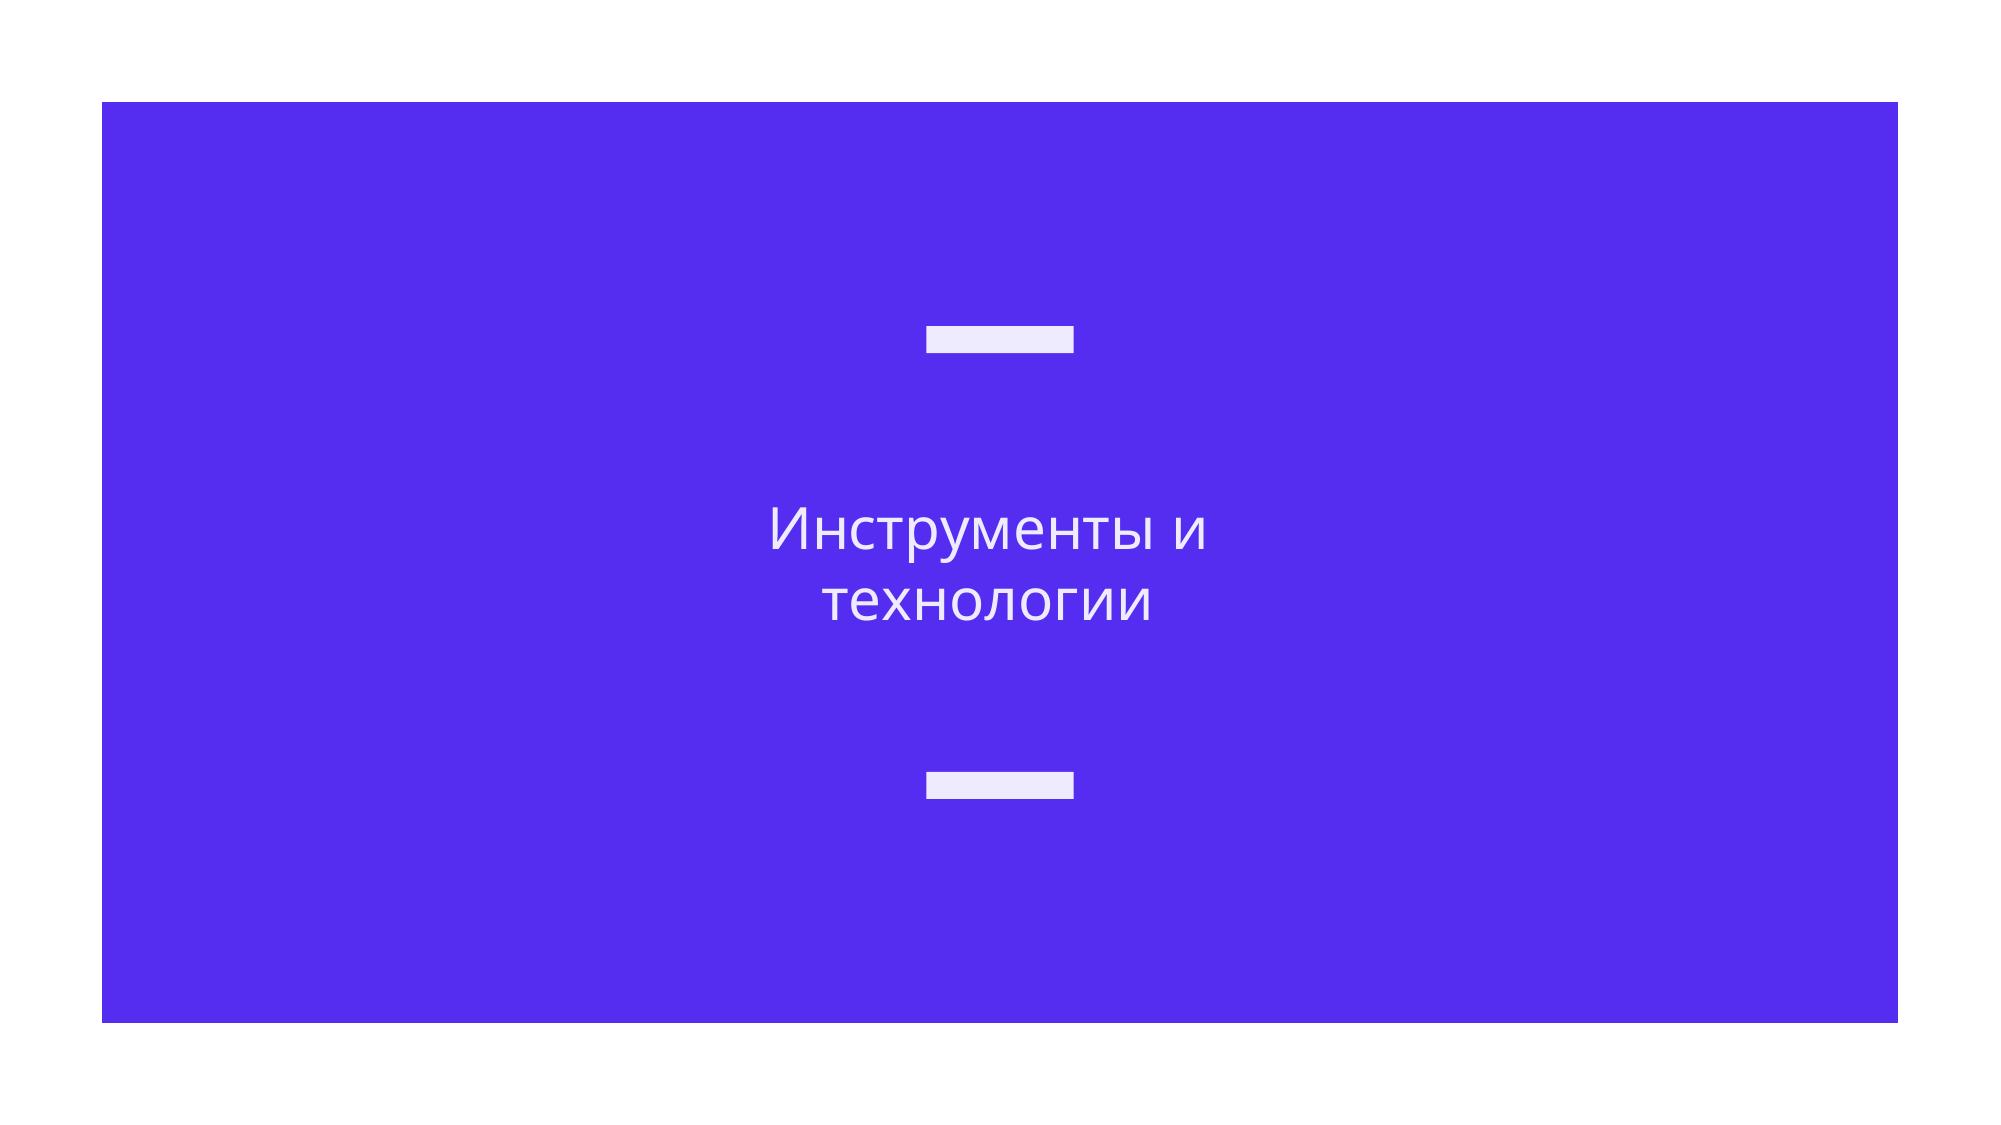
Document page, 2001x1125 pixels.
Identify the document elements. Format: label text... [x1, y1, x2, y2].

text_box [926, 771, 1074, 799]
text_box Инструменты и технологии [645, 484, 1331, 639]
text_box [926, 326, 1074, 354]
